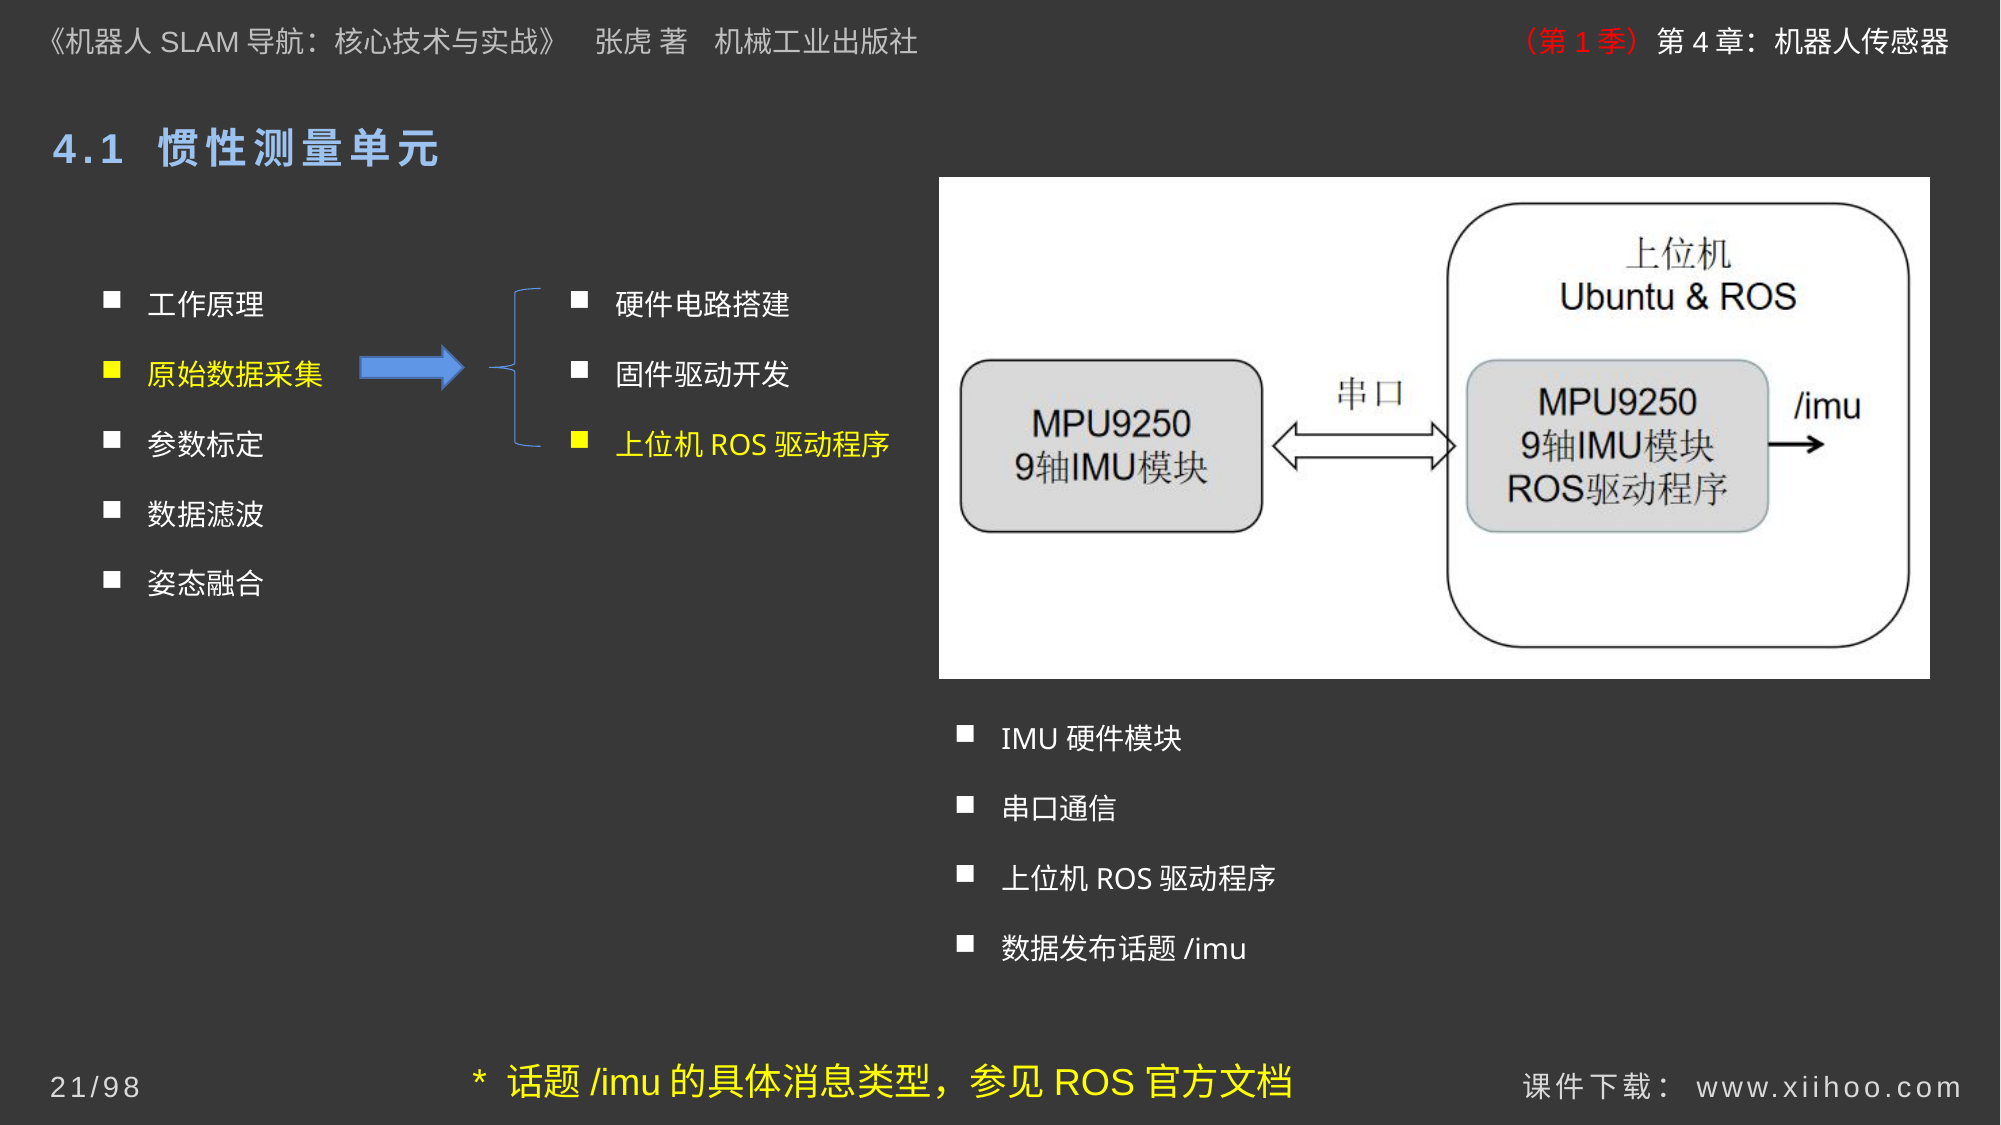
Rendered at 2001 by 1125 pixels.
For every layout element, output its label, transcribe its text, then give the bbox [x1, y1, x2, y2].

text_box 《机器人SLAM导航：核心技术与实战》 张虎 著 机械工业出版社 [16, 16, 940, 66]
title 4.1 惯性测量单元 [38, 98, 620, 180]
picture [0, 0, 2001, 1125]
text_box 21/98 [34, 1060, 187, 1111]
text_box 课件下载：www.xiihoo.com [1493, 1057, 1991, 1114]
text_box 硬件电路搭建 固件驱动开发 上位机ROS驱动程序 [553, 243, 939, 469]
text_box * 话题/imu的具体消息类型，参见ROS官方文档 [347, 1050, 1420, 1111]
text_box 工作原理 原始数据采集 参数标定 数据滤波 姿态融合 [86, 243, 361, 609]
text_box IMU硬件模块 串口通信 上位机ROS驱动程序 数据发布话题/imu [939, 679, 1858, 973]
text_box [359, 343, 465, 391]
text_box （第1季）第4章：机器人传感器 [1075, 16, 1965, 66]
text_box [488, 287, 541, 447]
